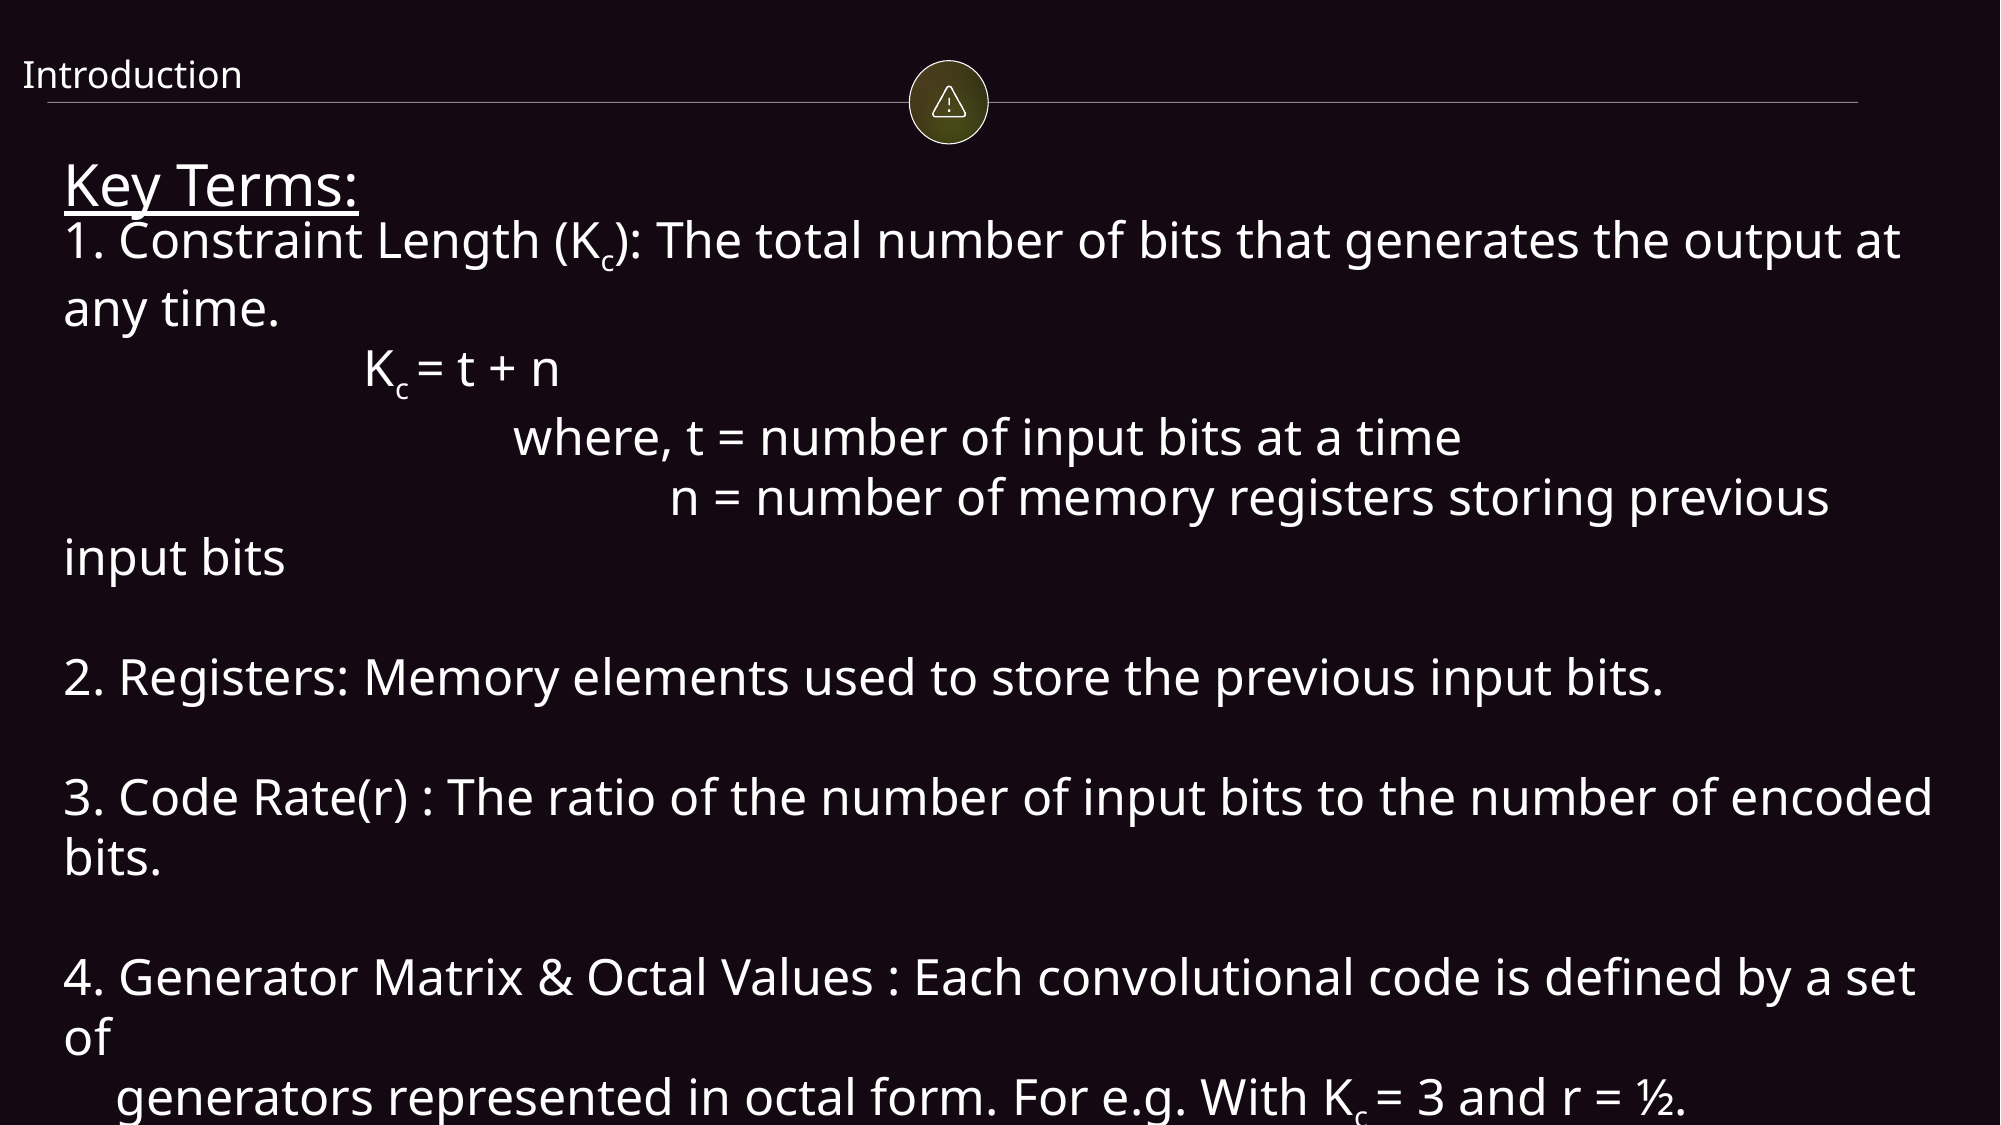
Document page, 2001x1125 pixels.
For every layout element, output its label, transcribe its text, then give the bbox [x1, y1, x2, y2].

text_box Key Terms: [49, 165, 2000, 223]
text_box Introduction [22, 66, 47, 94]
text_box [47, 60, 1859, 145]
text_box 1. Constraint Length (Kc): The total number of bits that generates the output at any time. Kc = t + n where, t = number of input bits at a time n = number of memory registers storing previous input bits 2. Registers: Memory elements used to store the previous input bits. 3. Code Rate(r) : The ratio of the number of input bits to the number of encoded bits. 4. Generator Matrix & Octal Values : Each convolutional code is defined by a set of generators represented in octal form. For e.g. With Kc = 3 and r = ½. g1 = 5 8 = 101 2 g2 = 7 8 = 111 2 These binary patterns determine how input and memory bits are combined to produce encoded bits [49, 223, 1960, 1125]
